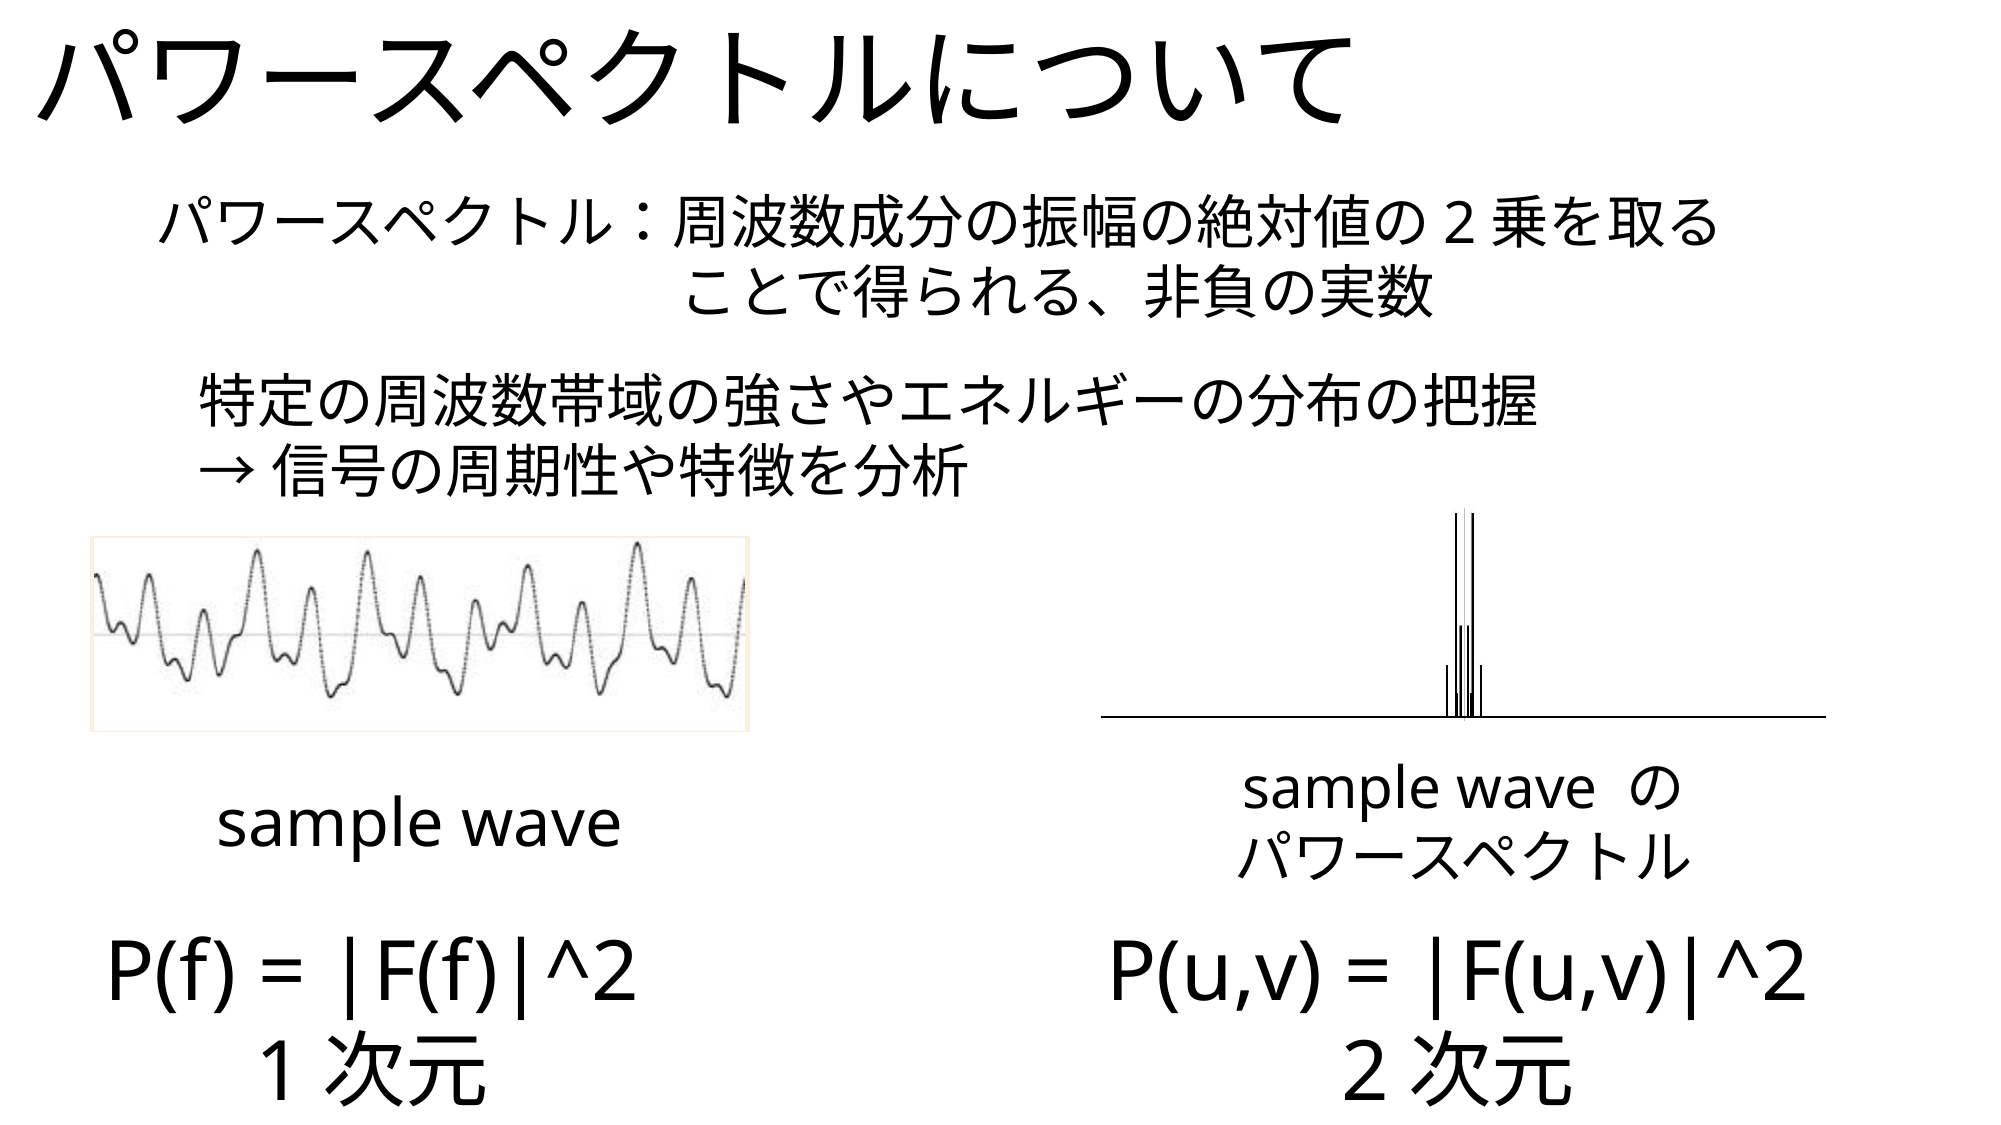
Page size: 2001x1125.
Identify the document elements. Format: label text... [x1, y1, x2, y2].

text_box パワースペクトルについて [14, 0, 1379, 150]
text_box sample wave [41, 772, 799, 868]
picture [89, 536, 750, 732]
text_box パワースペクトル：周波数成分の振幅の絶対値の2乗を取る ことで得られる、非負の実数 [140, 177, 1860, 333]
text_box P(f) = |F(f)|^2 1次元 [89, 909, 655, 1125]
text_box sample wave の パワースペクトル [1219, 742, 1709, 898]
picture [1101, 508, 1826, 721]
text_box P(u,v) = |F(u,v)|^2 2次元 [1091, 909, 1825, 1125]
text_box 特定の周波数帯域の強さやエネルギーの分布の把握 →信号の周期性や特徴を分析 [184, 356, 1904, 512]
